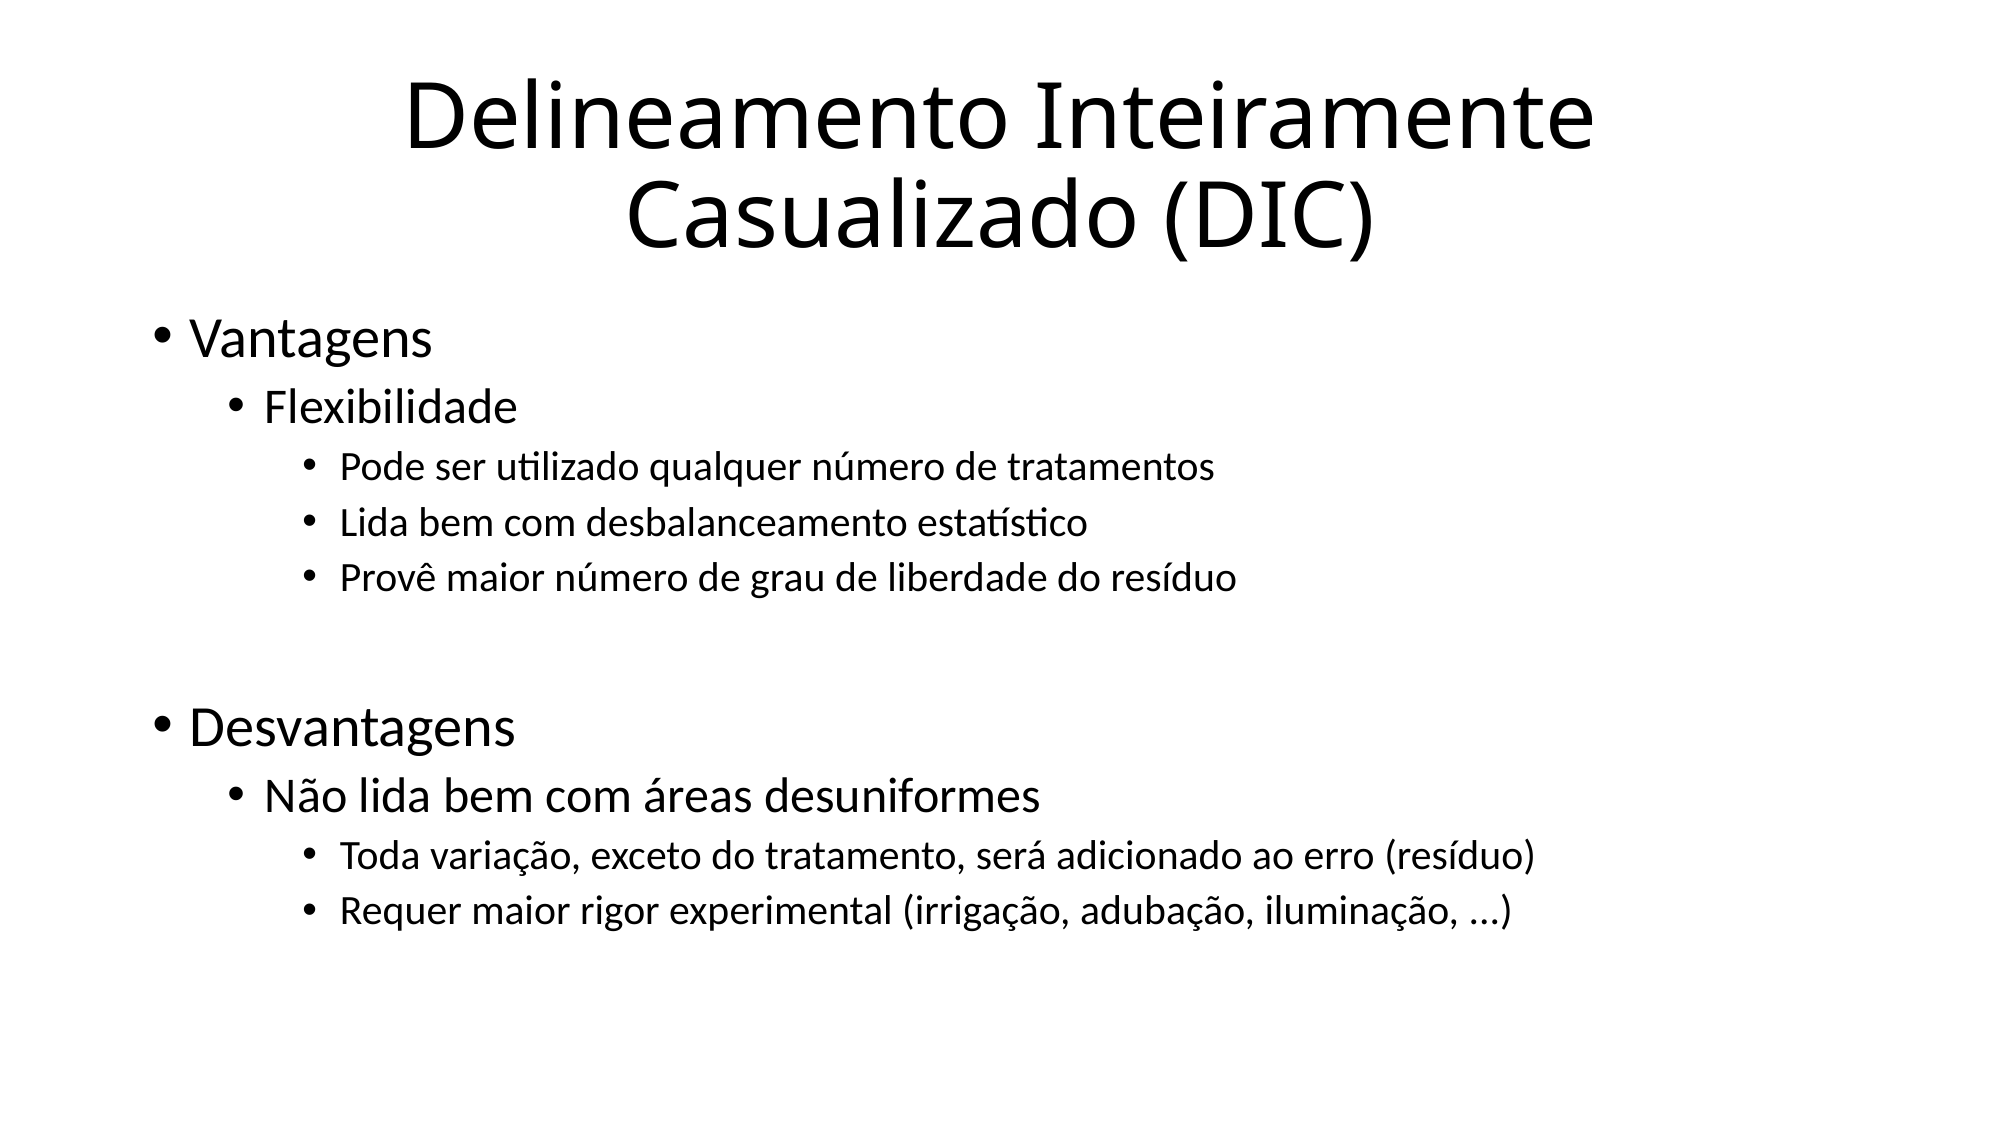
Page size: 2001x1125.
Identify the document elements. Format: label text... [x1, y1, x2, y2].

title Delineamento Inteiramente Casualizado (DIC) [137, 59, 1863, 278]
list Vantagens Flexibilidade Pode ser utilizado qualquer número de tratamentos Lida bem com desbalanceamento estatístico Provê maior número de grau de liberdade do resíduo Desvantagens Não lida bem com áreas desuniformes Toda variação, exceto do tratamento, será adicionado ao erro (resíduo) Requer maior rigor experimental (irrigação, adubação, iluminação, ...) [137, 299, 1863, 1014]
